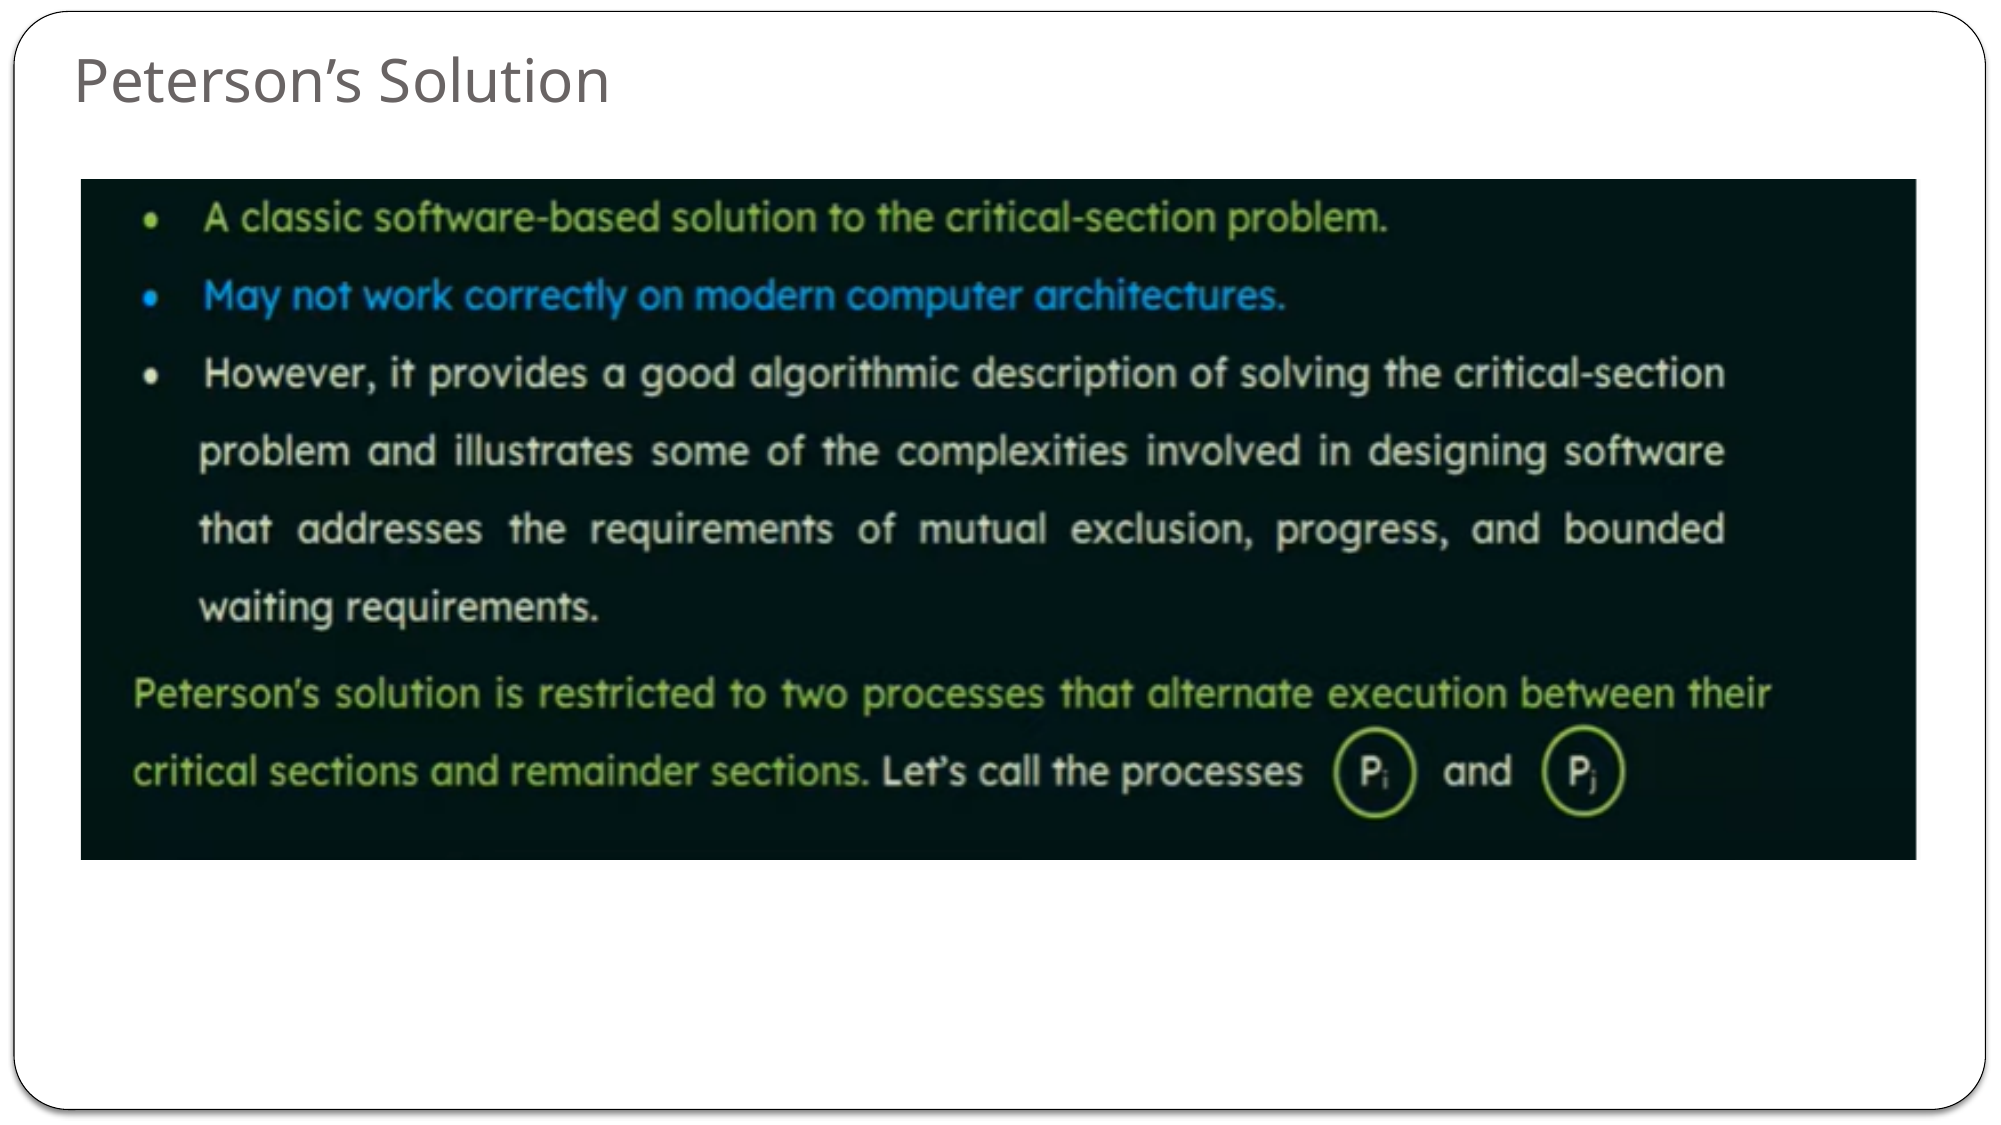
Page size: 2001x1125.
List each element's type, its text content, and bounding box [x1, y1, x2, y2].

title Peterson’s Solution [58, 35, 1675, 130]
picture [80, 179, 1921, 861]
